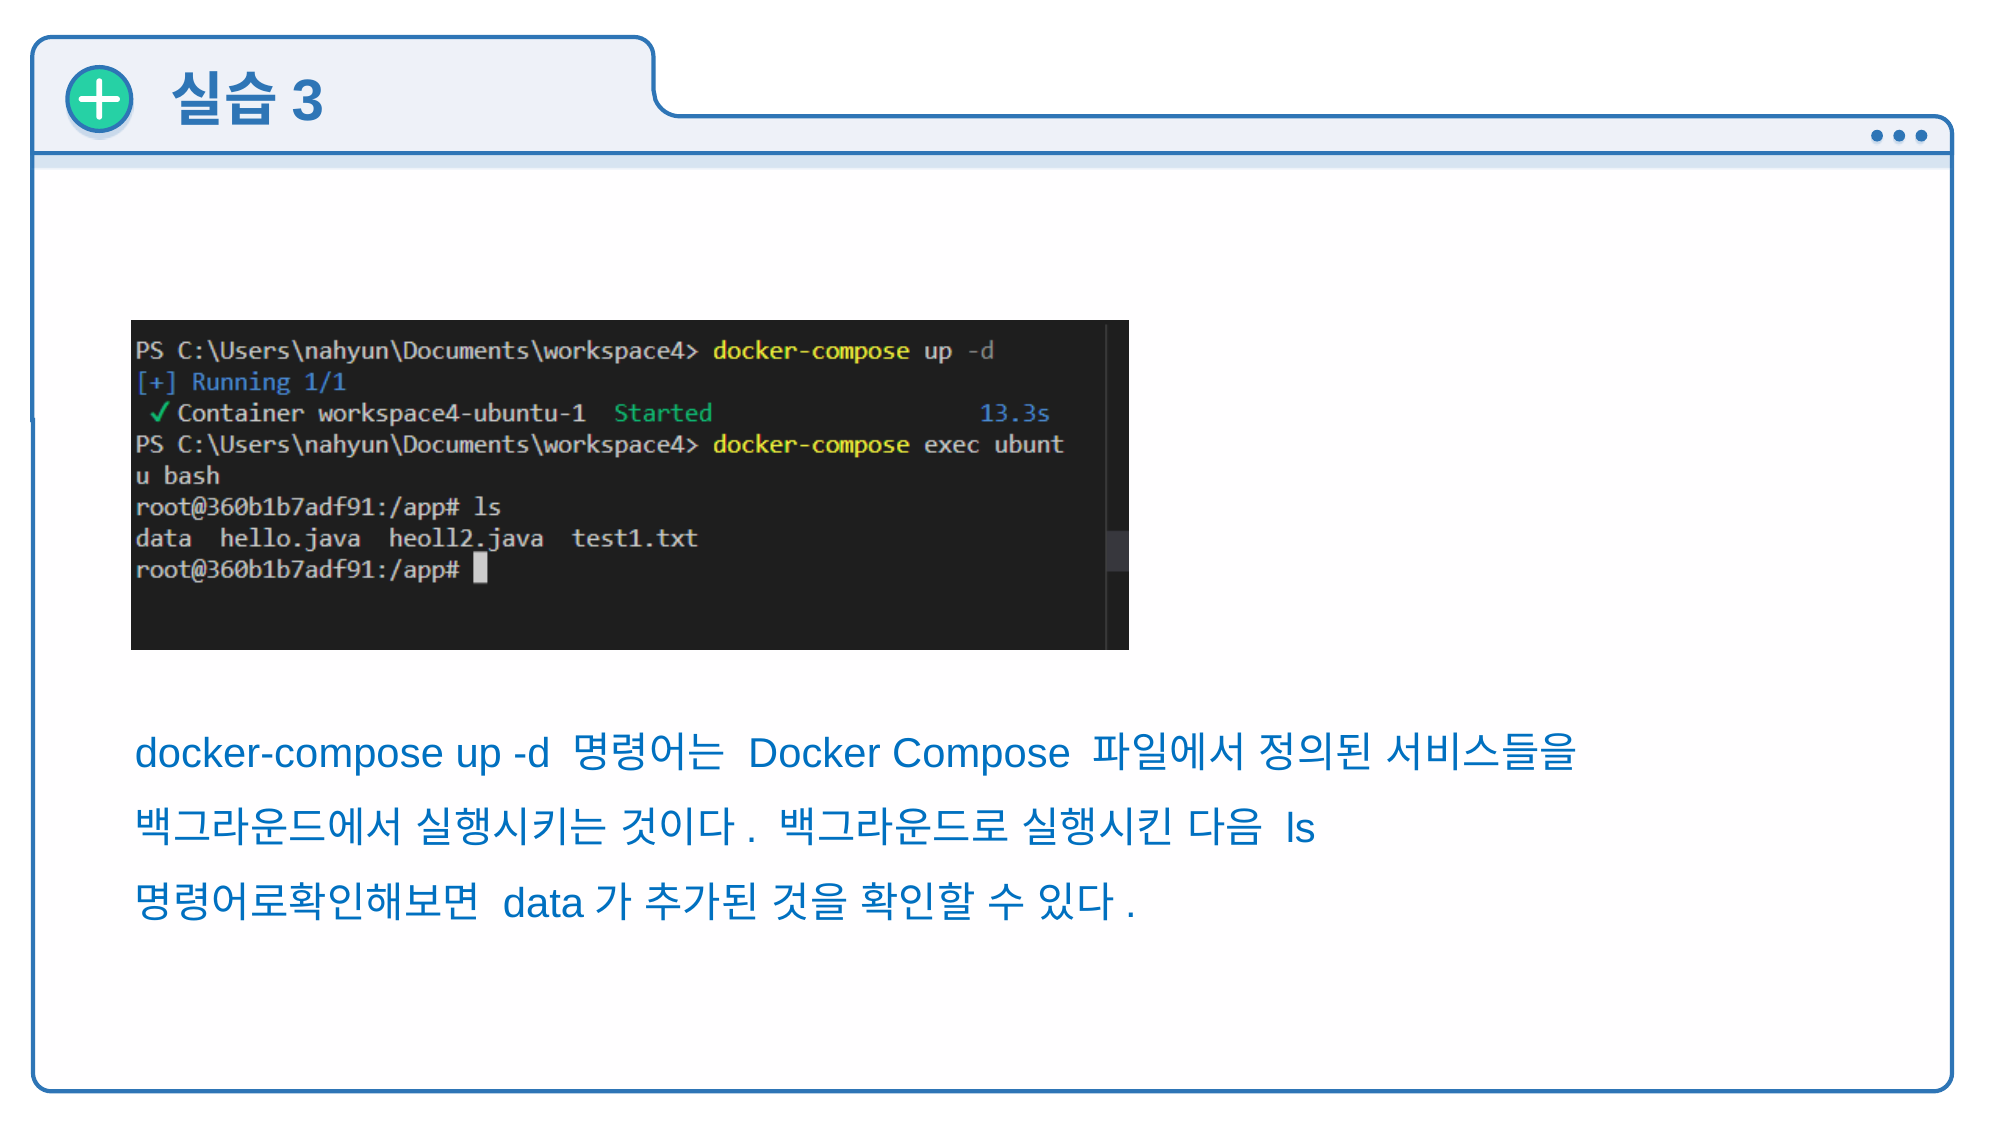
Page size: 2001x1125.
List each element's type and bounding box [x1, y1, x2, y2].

picture [131, 320, 1129, 650]
text_box [67, 67, 132, 131]
text_box [32, 36, 1953, 1092]
